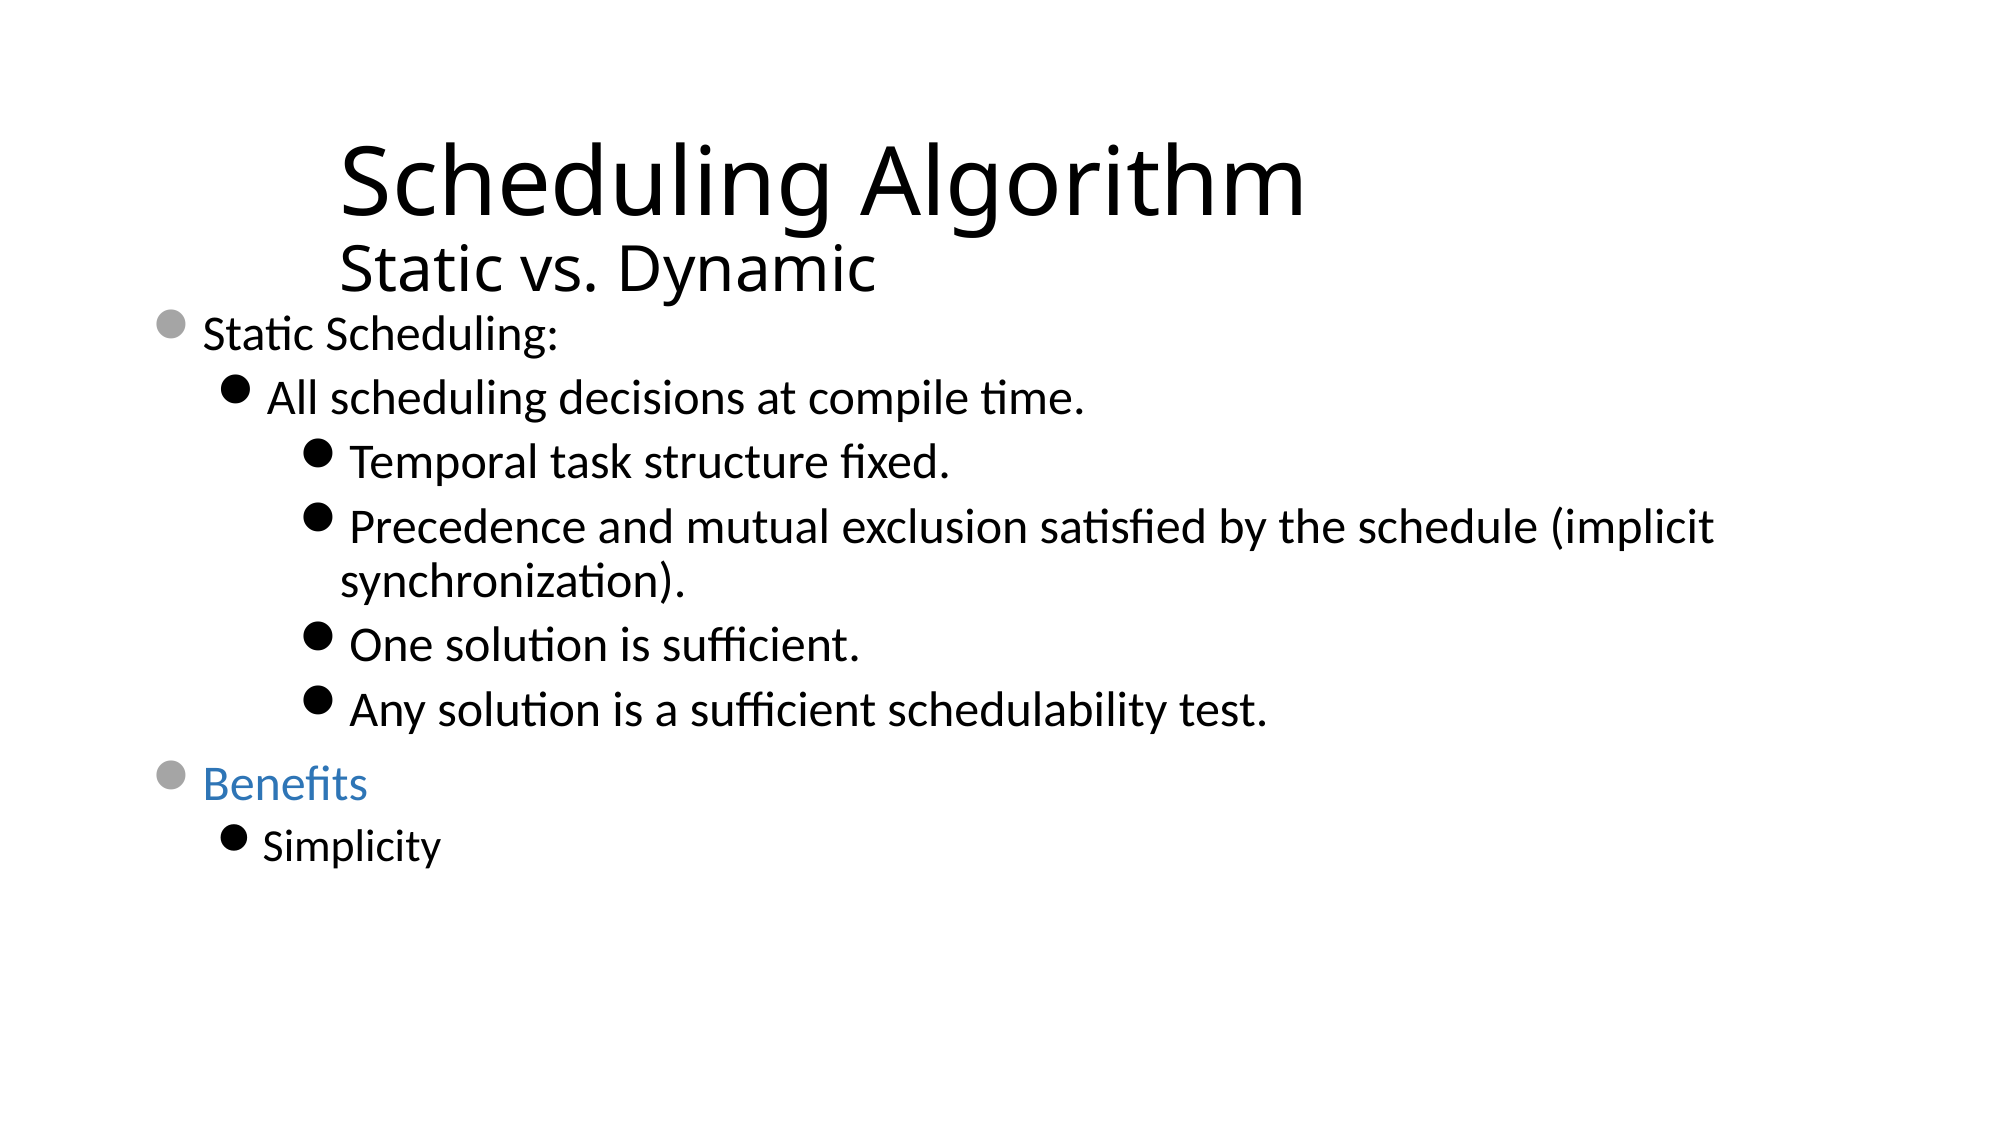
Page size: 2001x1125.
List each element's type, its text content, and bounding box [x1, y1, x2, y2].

title Scheduling Algorithm Static vs. Dynamic [324, 125, 1675, 299]
list Static Scheduling: All scheduling decisions at compile time. Temporal task structure fixed. Precedence and mutual exclusion satisfied by the schedule (implicit synchronization). One solution is sufficient. Any solution is a sufficient schedulability test. Benefits Simplicity [137, 299, 1863, 1014]
